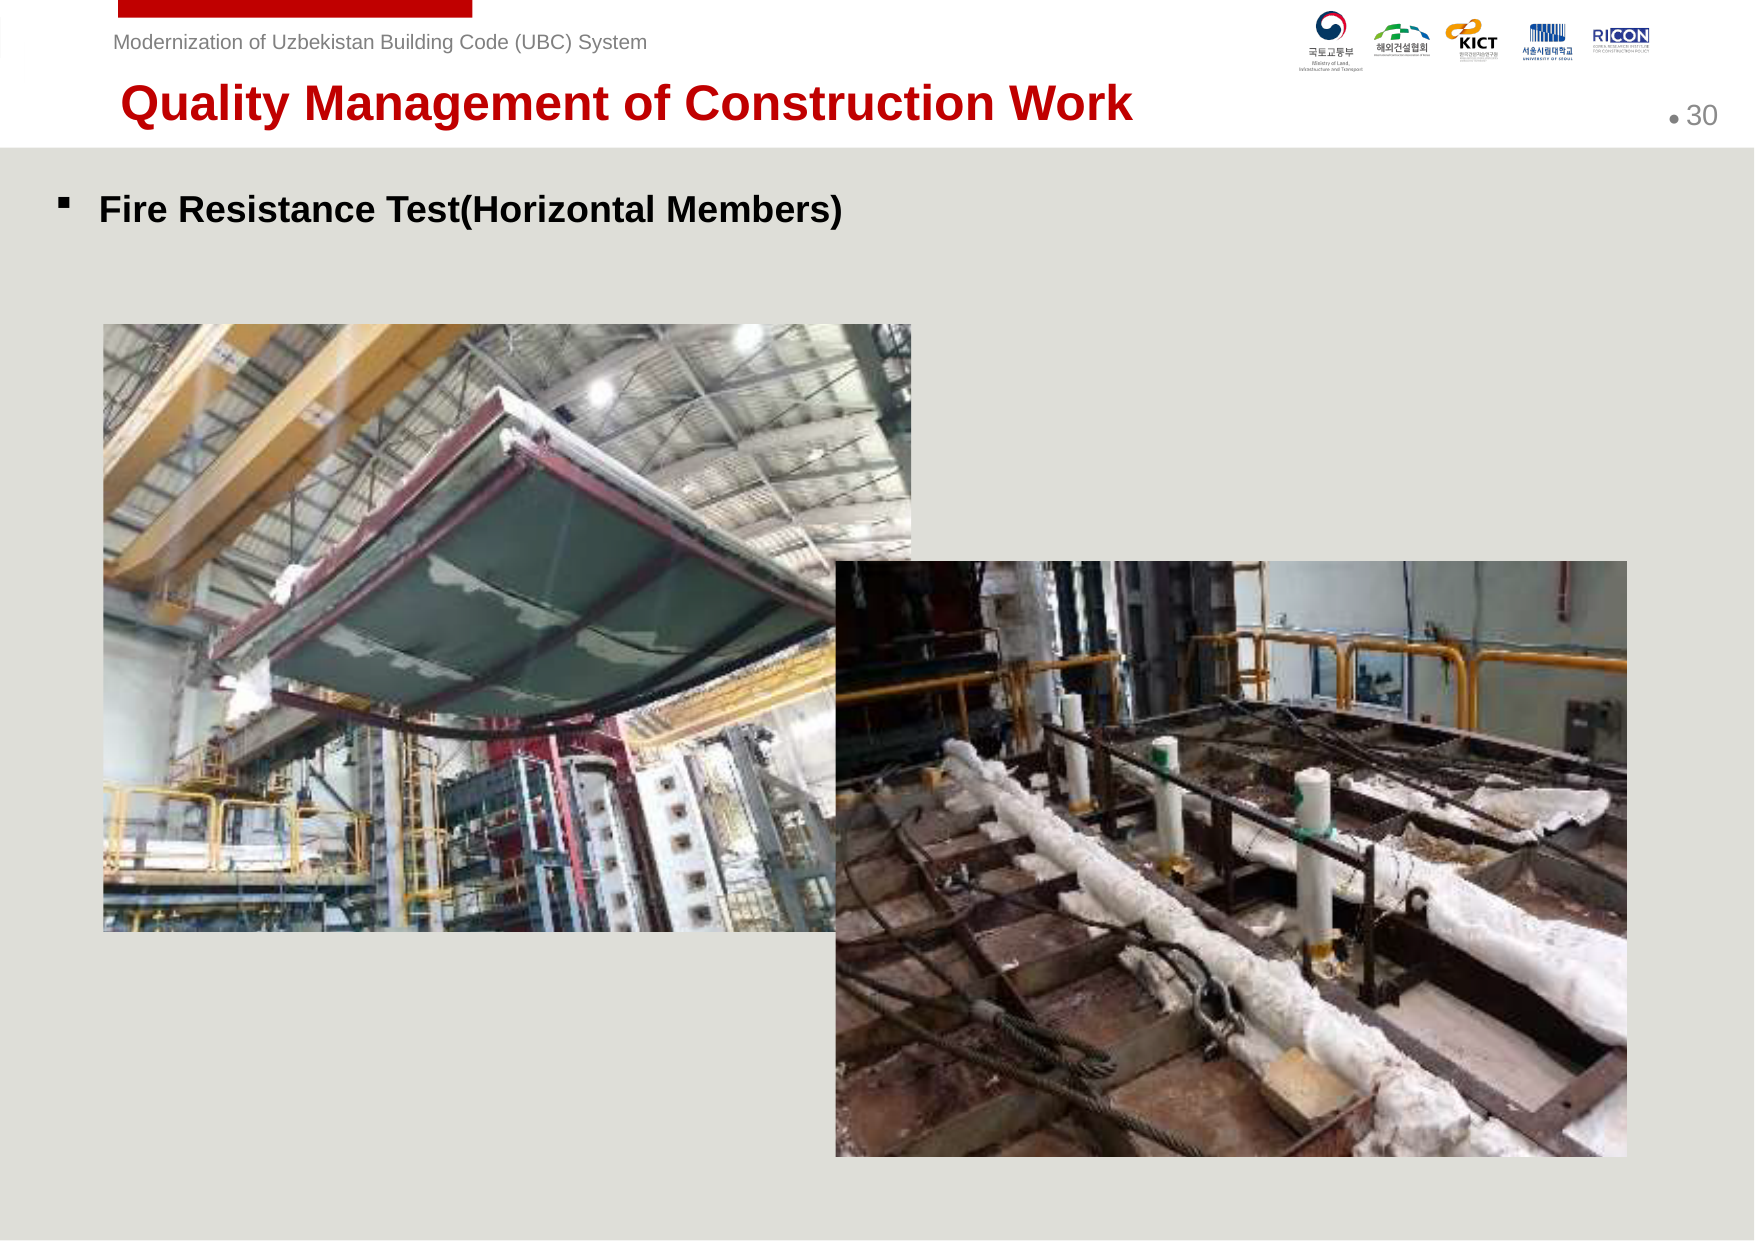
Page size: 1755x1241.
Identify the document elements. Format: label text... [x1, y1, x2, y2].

picture [103, 324, 1628, 1158]
list Quality Management of Construction Work [99, 67, 1671, 135]
picture [1296, 5, 1366, 70]
list Fire Resistance Test(Horizontal Members) [38, 176, 1754, 1241]
picture [1508, 10, 1687, 70]
picture [1372, 20, 1432, 61]
picture [1443, 15, 1503, 66]
